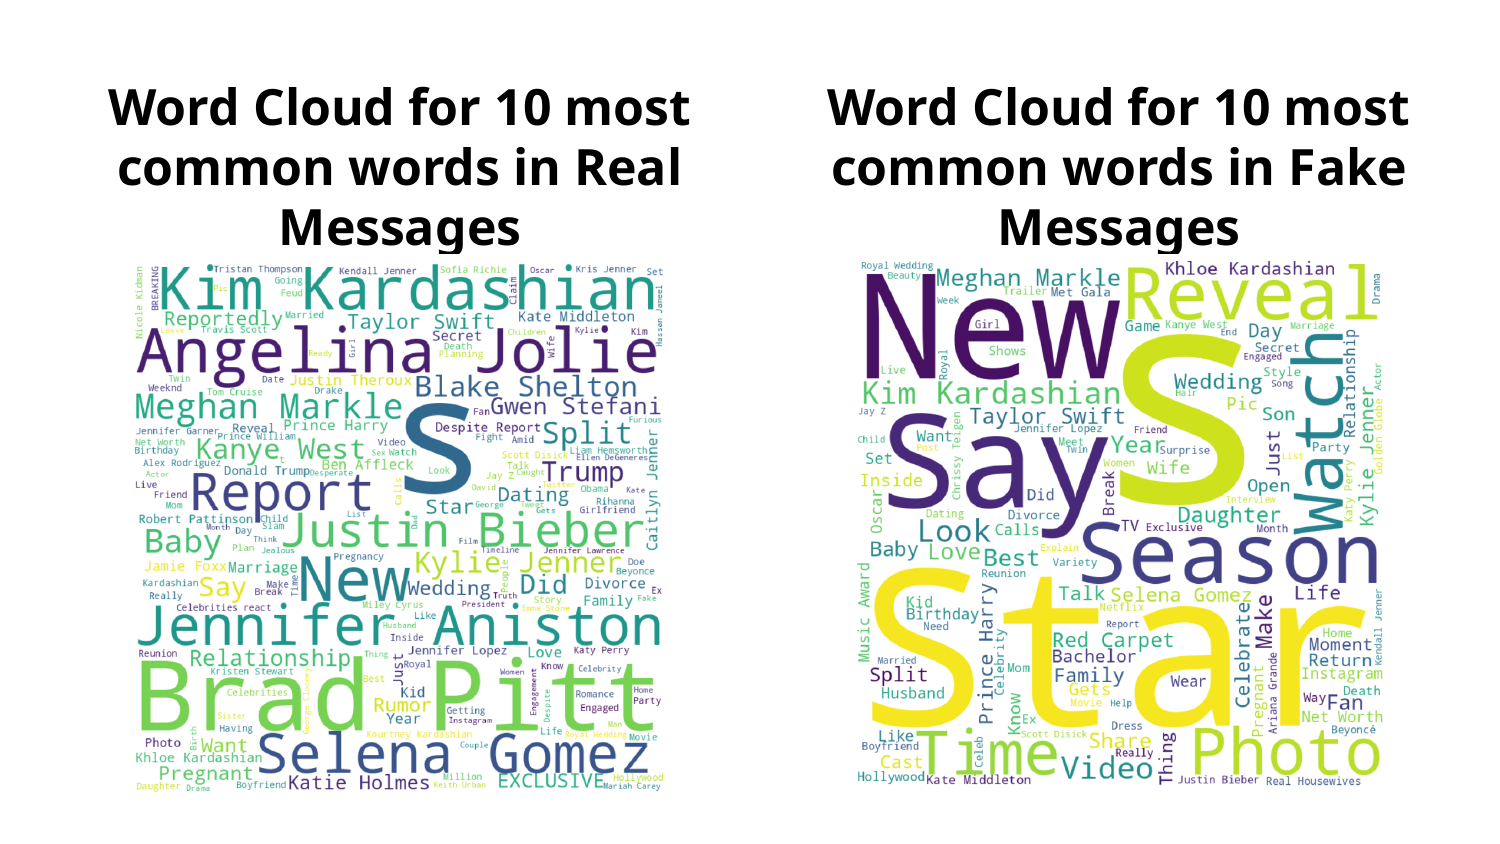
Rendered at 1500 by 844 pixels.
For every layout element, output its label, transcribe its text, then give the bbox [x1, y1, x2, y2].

picture [852, 253, 1386, 796]
picture [128, 253, 672, 796]
title Word Cloud for 10 most common words in Fake Messages [781, 0, 1457, 253]
title Word Cloud for 10 most common words in Real Messages [62, 0, 738, 253]
